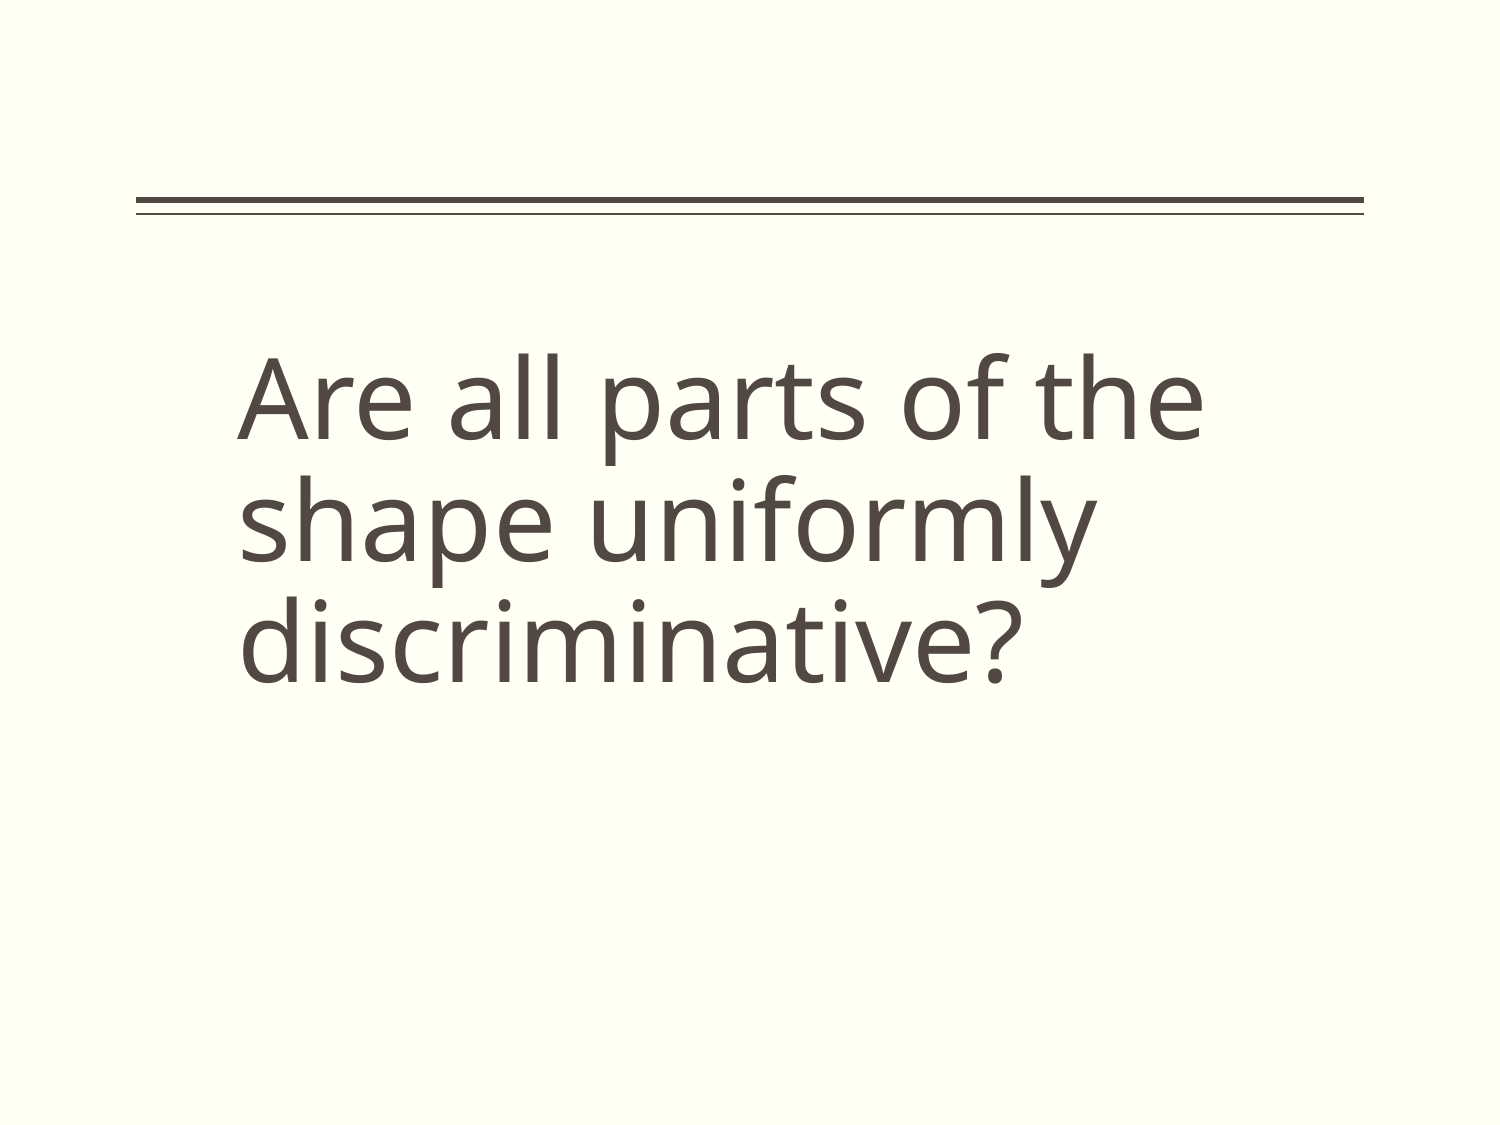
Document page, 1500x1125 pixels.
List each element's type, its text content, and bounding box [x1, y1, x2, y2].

title Are all parts of the shape uniformly discriminative? [237, 262, 1275, 713]
